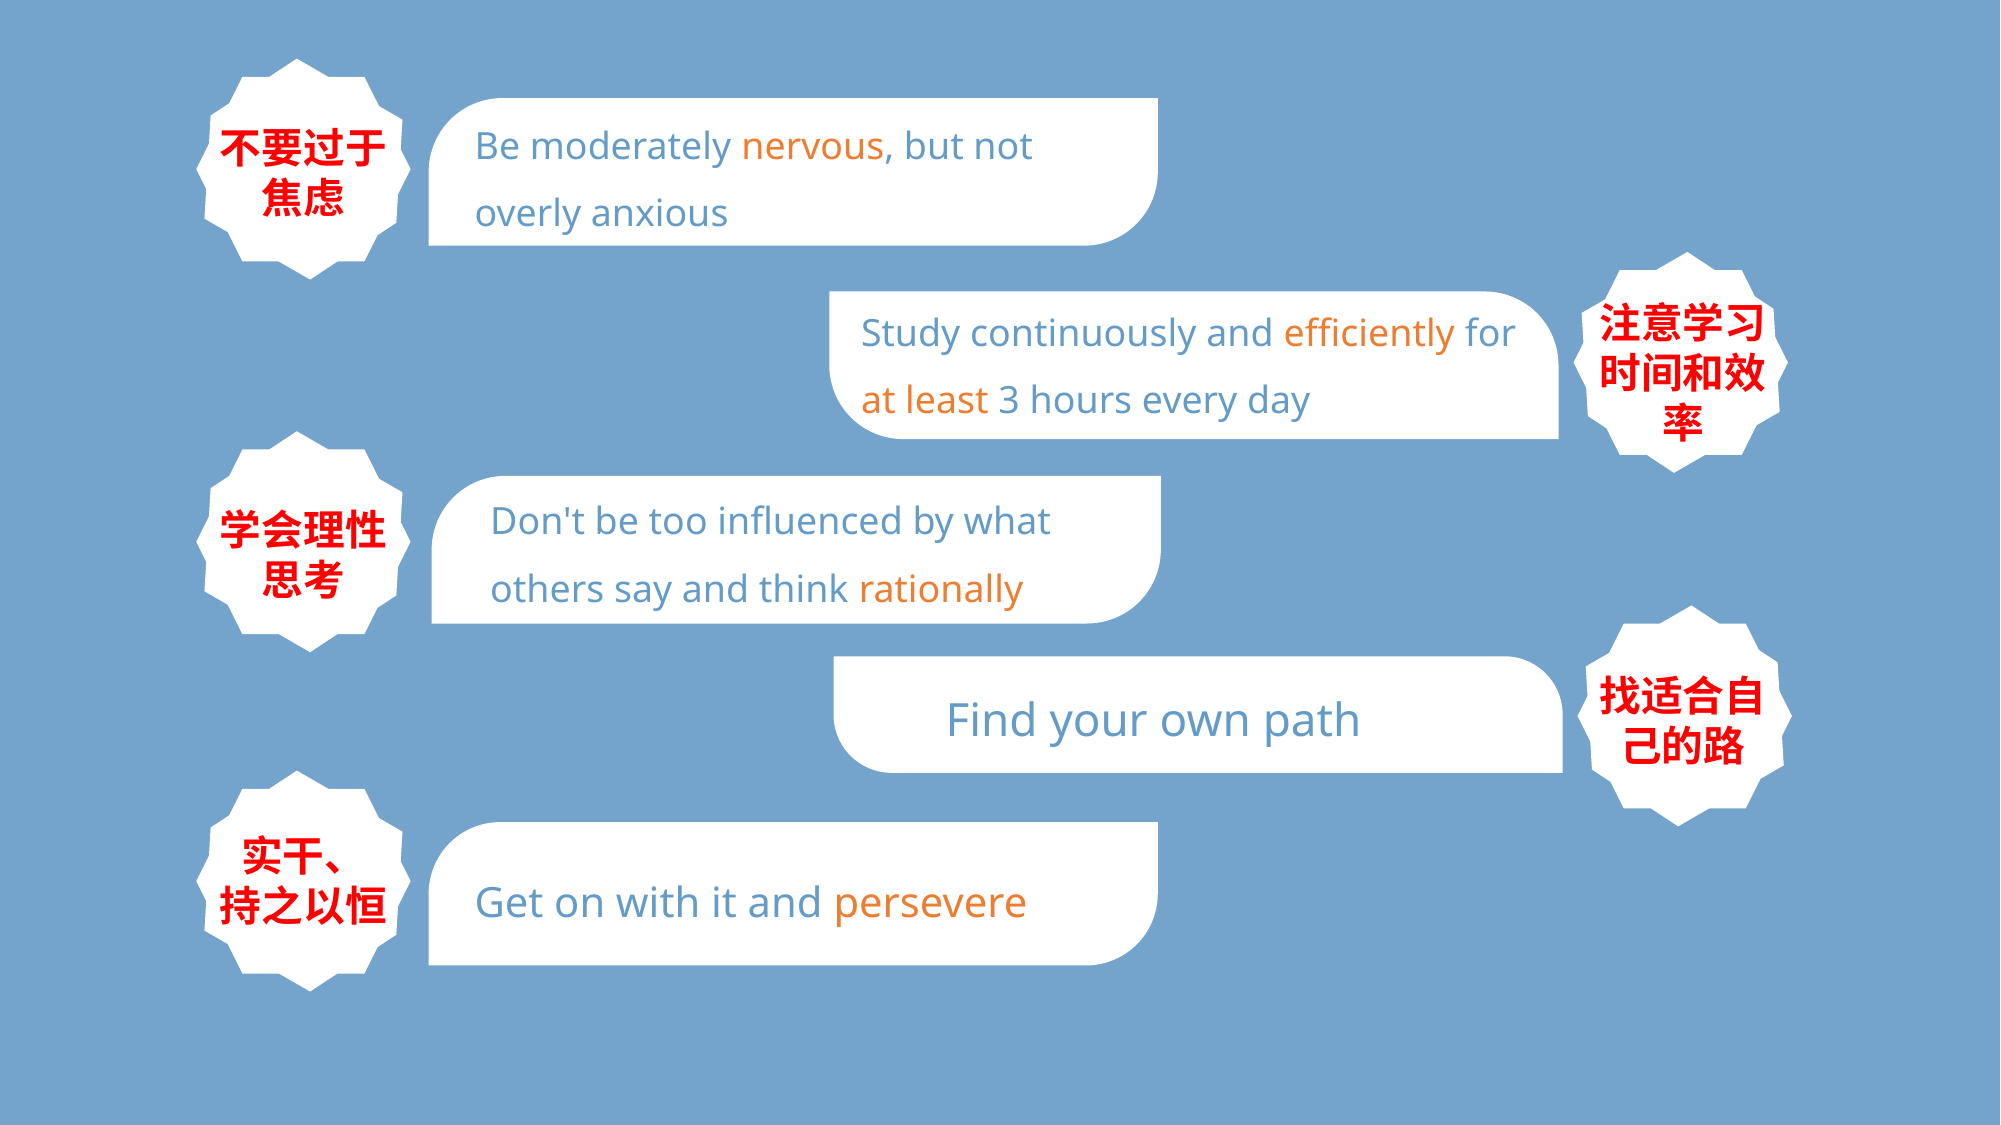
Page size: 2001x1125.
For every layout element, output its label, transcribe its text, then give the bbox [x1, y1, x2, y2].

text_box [196, 449, 411, 635]
text_box Get on with it and persevere [459, 843, 1096, 934]
text_box [1530, 661, 1564, 774]
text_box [1577, 623, 1792, 809]
text_box [1129, 96, 1159, 232]
text_box Don't be too influenced by what others say and think rationally [475, 467, 1112, 618]
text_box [196, 788, 411, 974]
text_box Find your own path [931, 655, 1530, 779]
text_box [863, 317, 1560, 441]
text_box [427, 110, 1111, 247]
text_box [828, 290, 846, 414]
text_box Study continuously and efficiently for at least 3 hours every day [846, 279, 1542, 429]
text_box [1573, 270, 1788, 455]
text_box [427, 821, 1159, 967]
text_box [430, 474, 1162, 625]
text_box Be moderately nervous, but not overly anxious [459, 91, 1129, 242]
text_box [832, 655, 931, 774]
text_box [196, 76, 411, 262]
